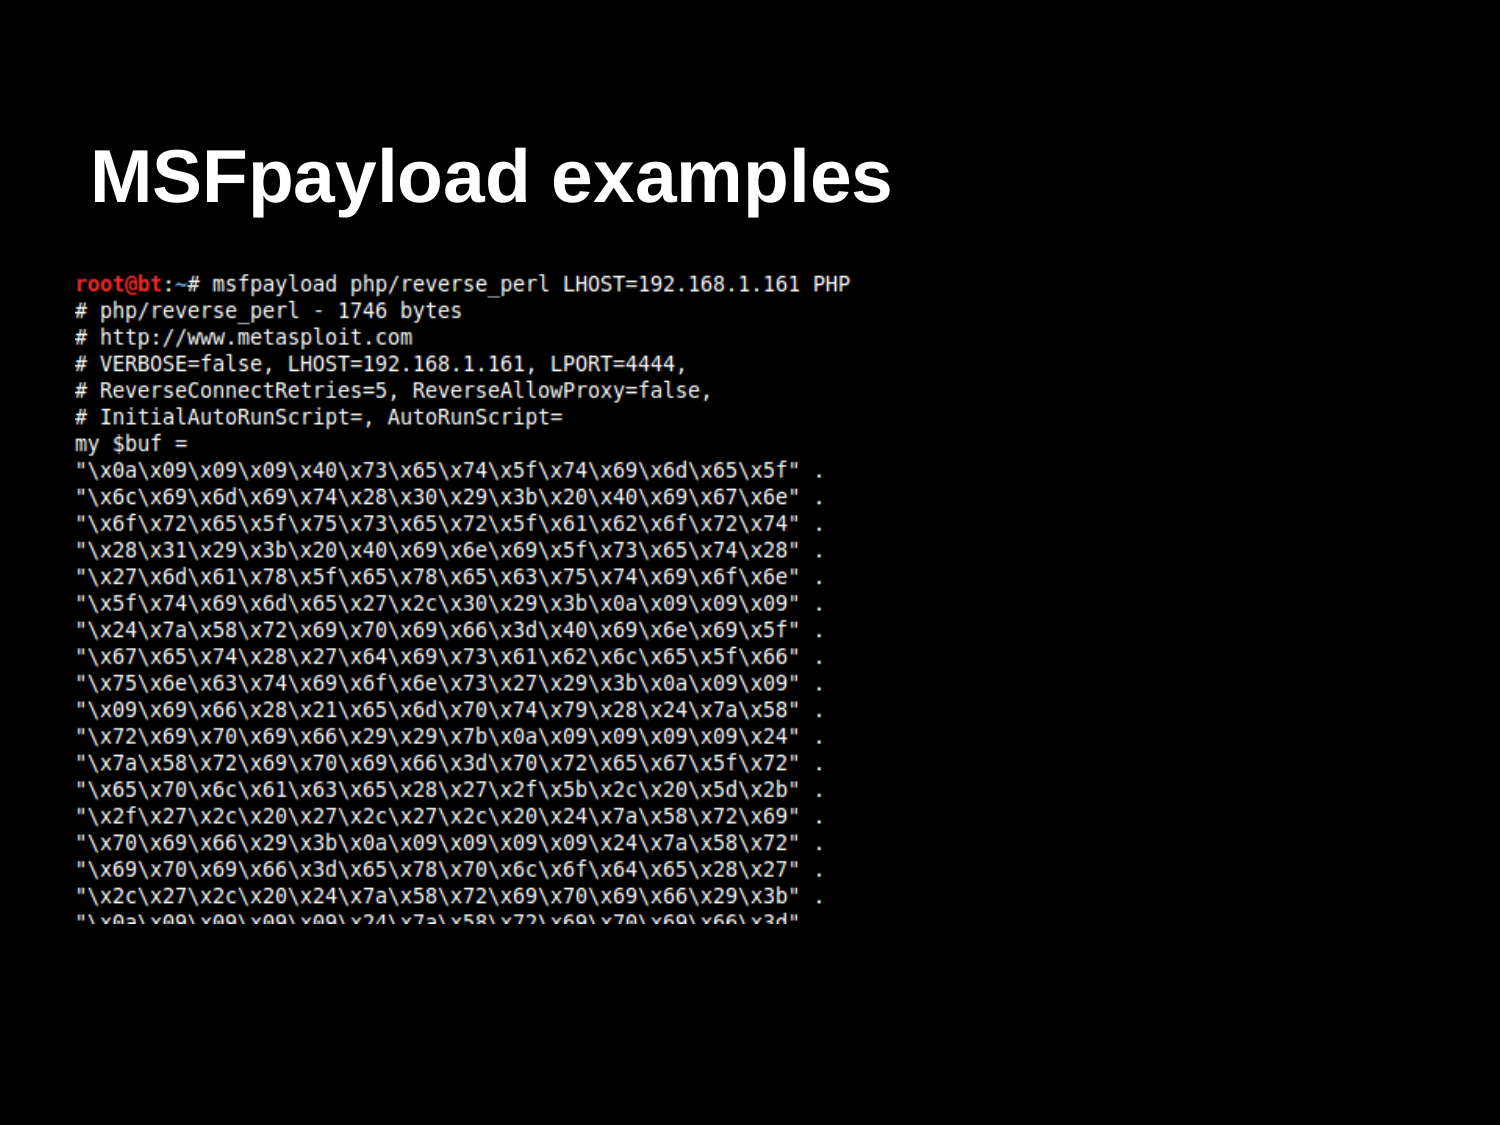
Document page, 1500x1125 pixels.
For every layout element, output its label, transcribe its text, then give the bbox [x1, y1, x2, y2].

picture [74, 262, 860, 924]
title MSFpayload examples [75, 45, 1425, 233]
list [75, 262, 1425, 1078]
